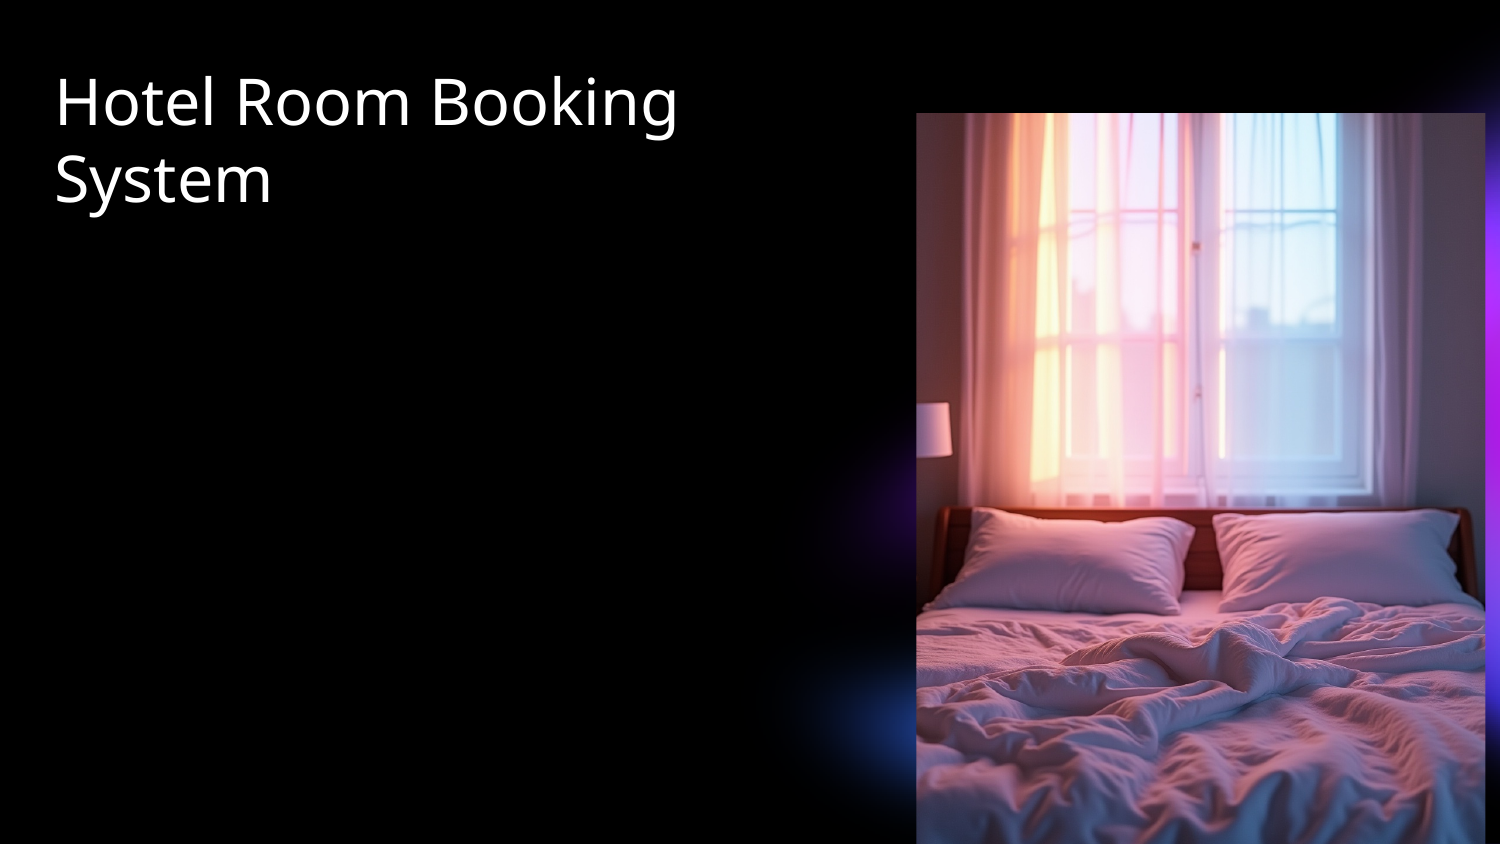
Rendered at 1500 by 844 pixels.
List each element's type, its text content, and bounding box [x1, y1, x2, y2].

picture [0, 0, 1500, 844]
title Hotel Room Booking System [39, 44, 865, 334]
